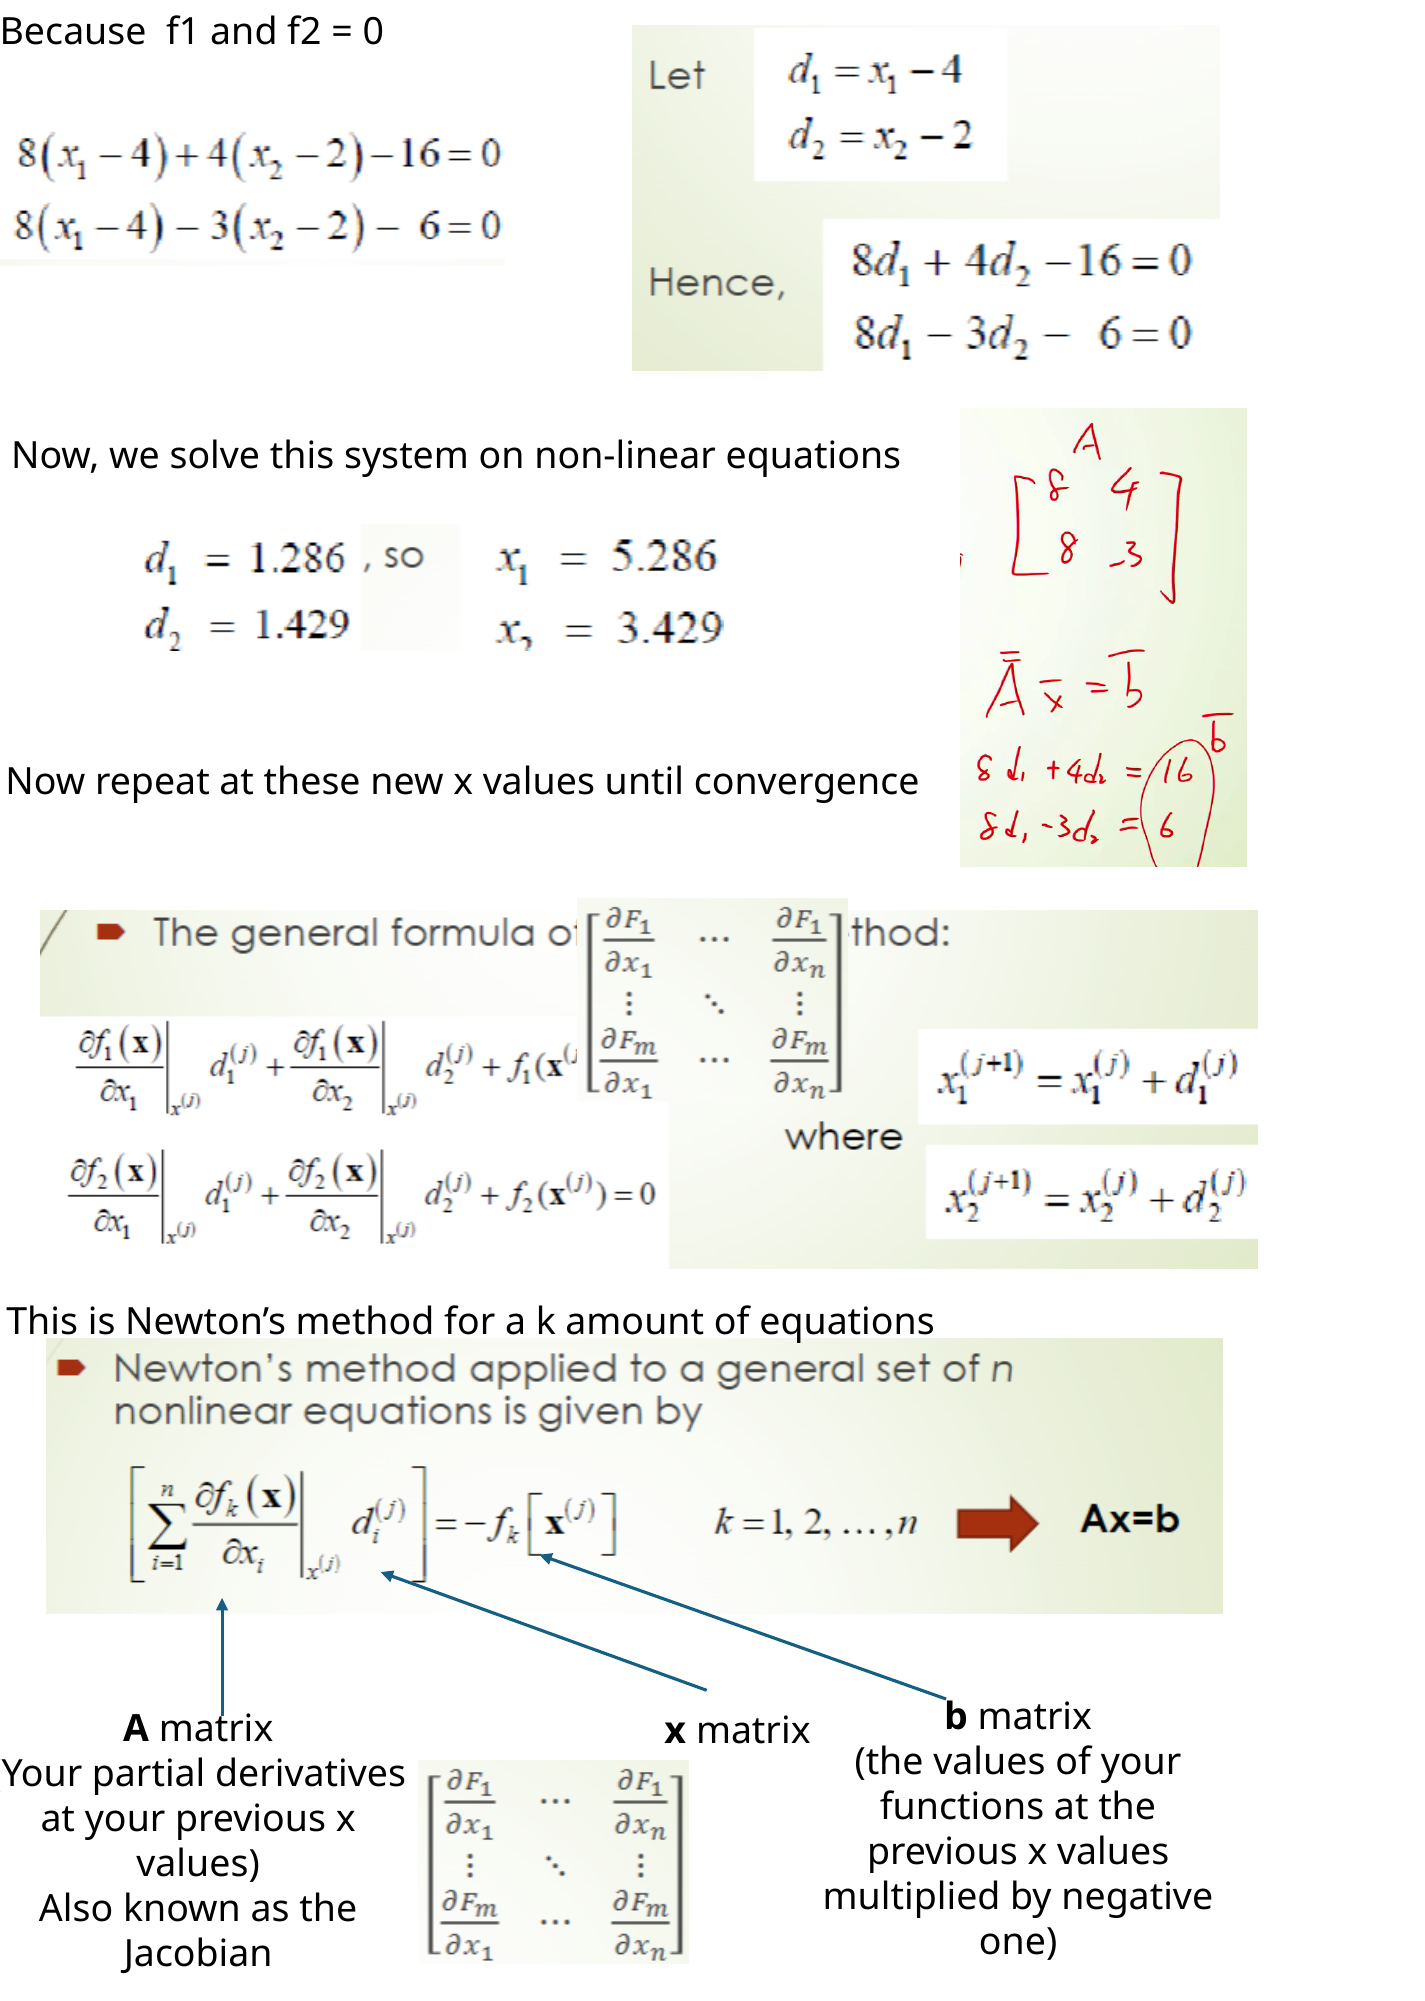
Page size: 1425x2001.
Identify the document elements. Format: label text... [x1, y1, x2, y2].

text_box Because f1 and f2 = 0 [0, 0, 400, 60]
text_box A matrix (Your partial derivatives at your previous x values) Also known as the Jacobian [0, 1696, 425, 1981]
picture [45, 1337, 1224, 1614]
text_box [538, 1554, 947, 1700]
picture [418, 1760, 690, 1965]
picture [631, 24, 1221, 372]
text_box Now, we solve this system on non-linear equations [0, 423, 918, 484]
picture [39, 897, 1259, 1269]
text_box b matrix (the values of your functions at the previous x values multiplied by negative one) [796, 1684, 1241, 1970]
picture [959, 407, 1247, 868]
text_box x matrix [649, 1700, 796, 1759]
text_box Now repeat at these new x values until convergence [0, 749, 936, 810]
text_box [380, 1571, 538, 1691]
text_box This is Newton’s method for a k amount of equations [0, 1289, 951, 1350]
picture [0, 118, 506, 267]
picture [100, 523, 724, 652]
